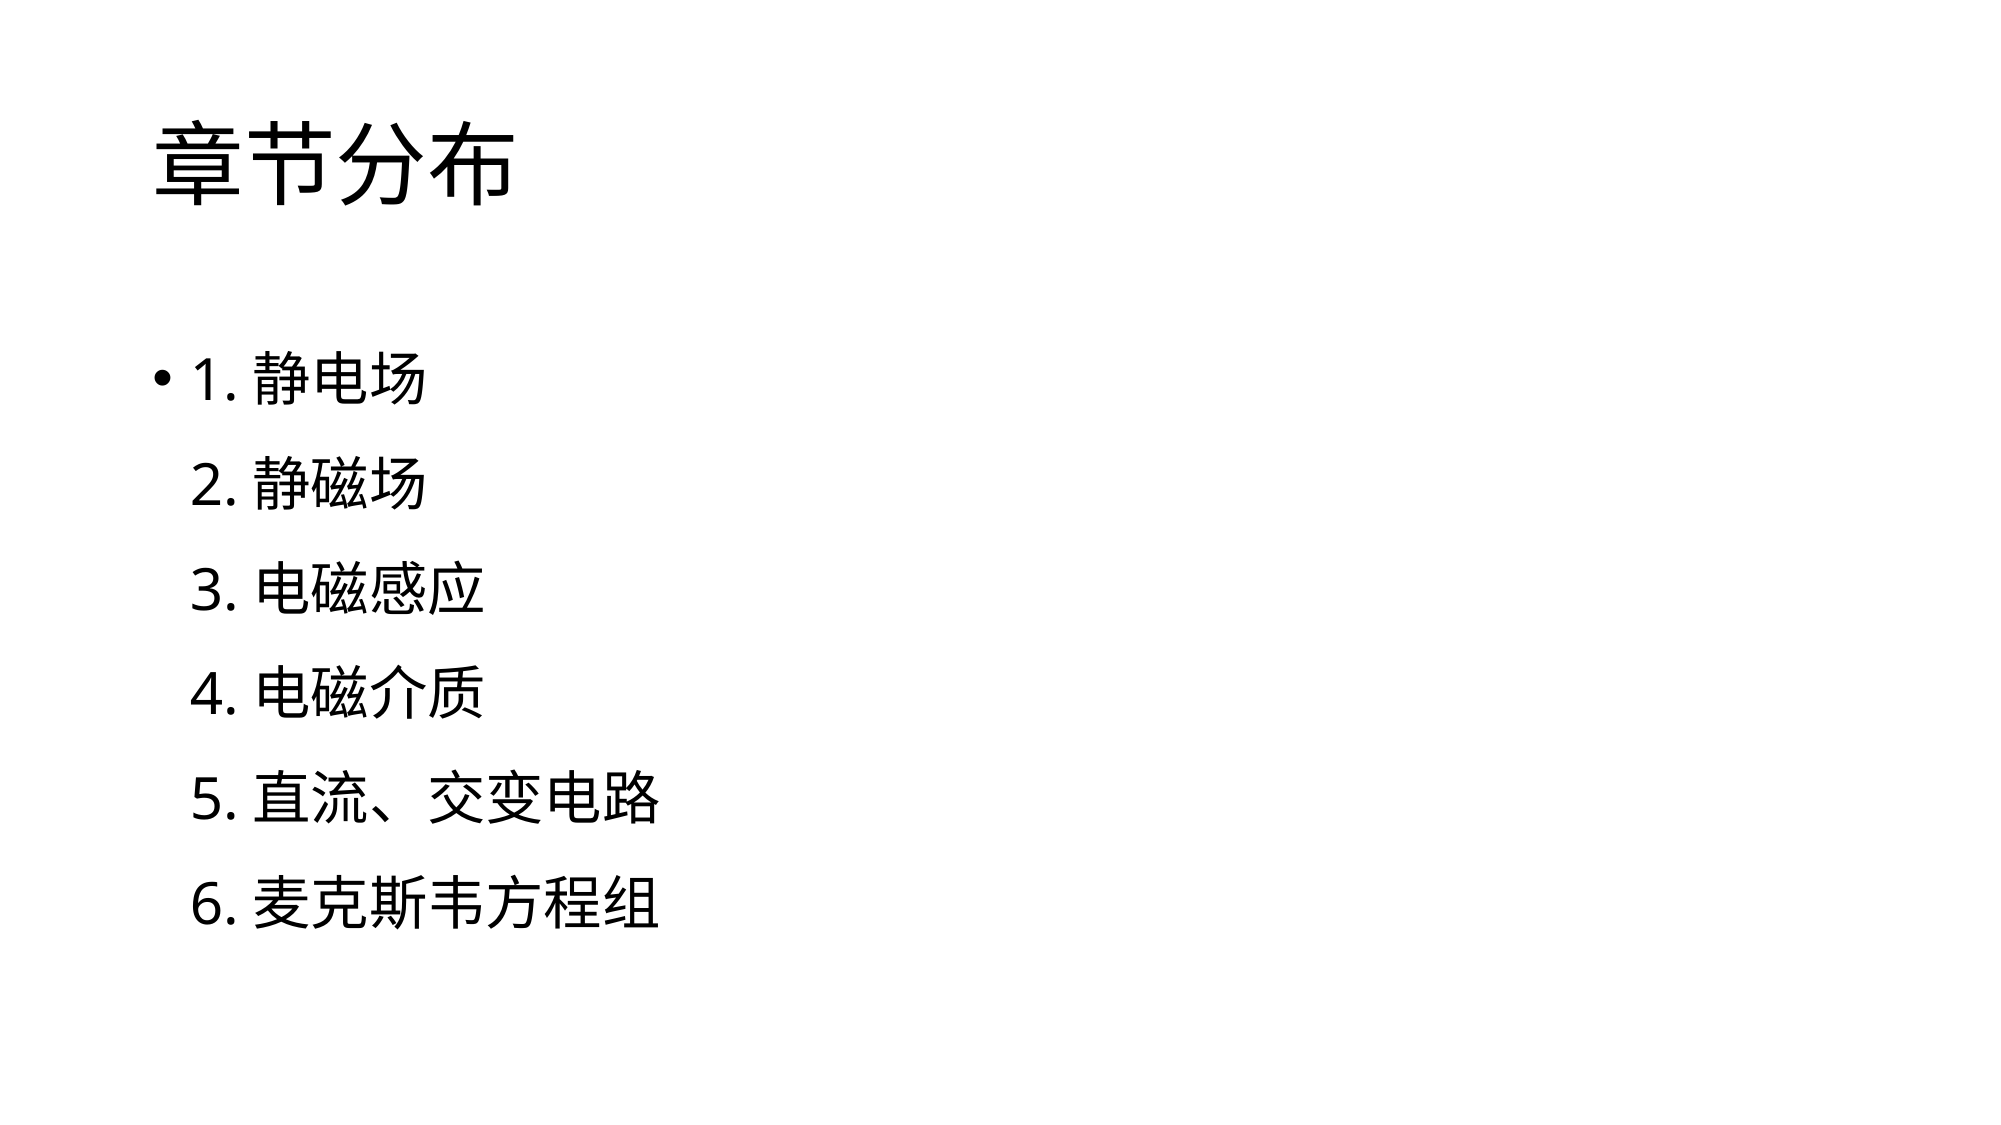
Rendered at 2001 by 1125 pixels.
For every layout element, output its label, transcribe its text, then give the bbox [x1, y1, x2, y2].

title 章节分布 [137, 59, 1863, 278]
list 1.静电场 2.静磁场 3.电磁感应 4.电磁介质 5.直流、交变电路 6.麦克斯韦方程组 [137, 299, 1863, 1014]
